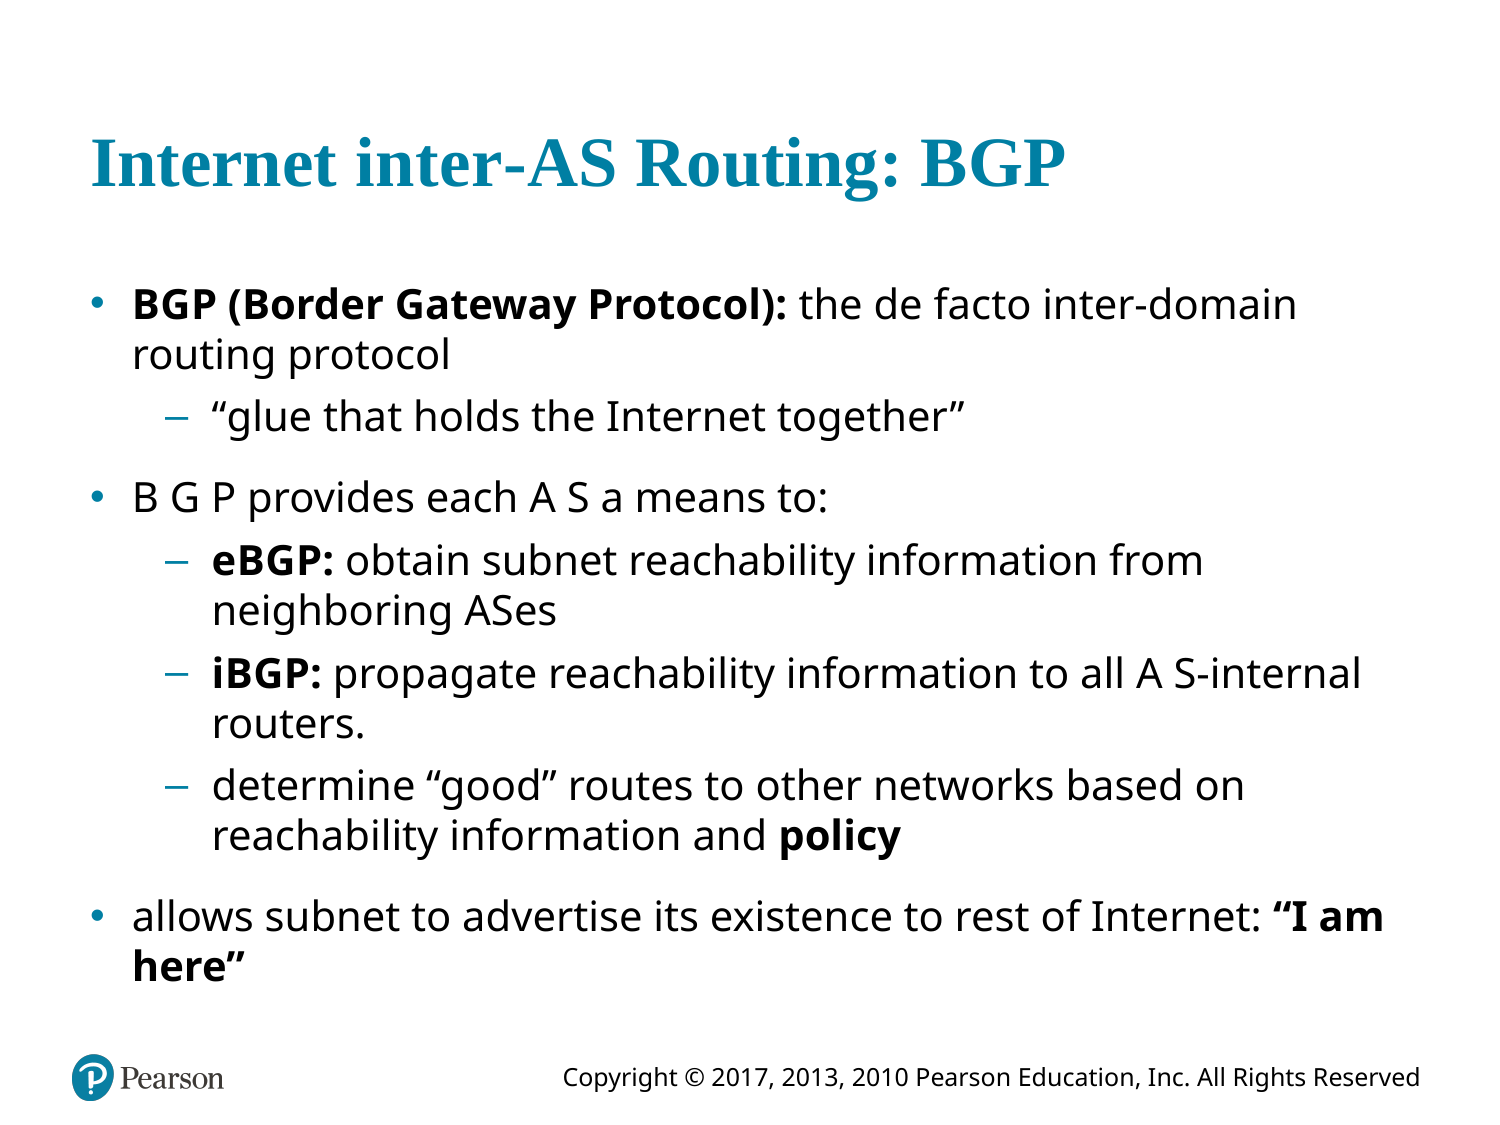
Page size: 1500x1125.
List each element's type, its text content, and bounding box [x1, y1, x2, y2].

picture [72, 1087, 83, 1101]
picture [98, 1054, 224, 1101]
title Internet i n t e r - A S Routing: B G P [75, 0, 1425, 216]
picture [80, 1063, 106, 1088]
list B G P (Border Gateway Protocol): the de facto inter-domain routing protocol “glue that holds the Internet together” B G P provides each A S a means to: e B G P: obtain subnet reachability information from neighboring ASes i B G P: propagate reachability information to all A S-internal routers. determine “good” routes to other networks based on reachability information and policy allows subnet to advertise its existence to rest of Internet: “I am here” [75, 262, 1425, 1006]
picture [72, 1054, 88, 1070]
